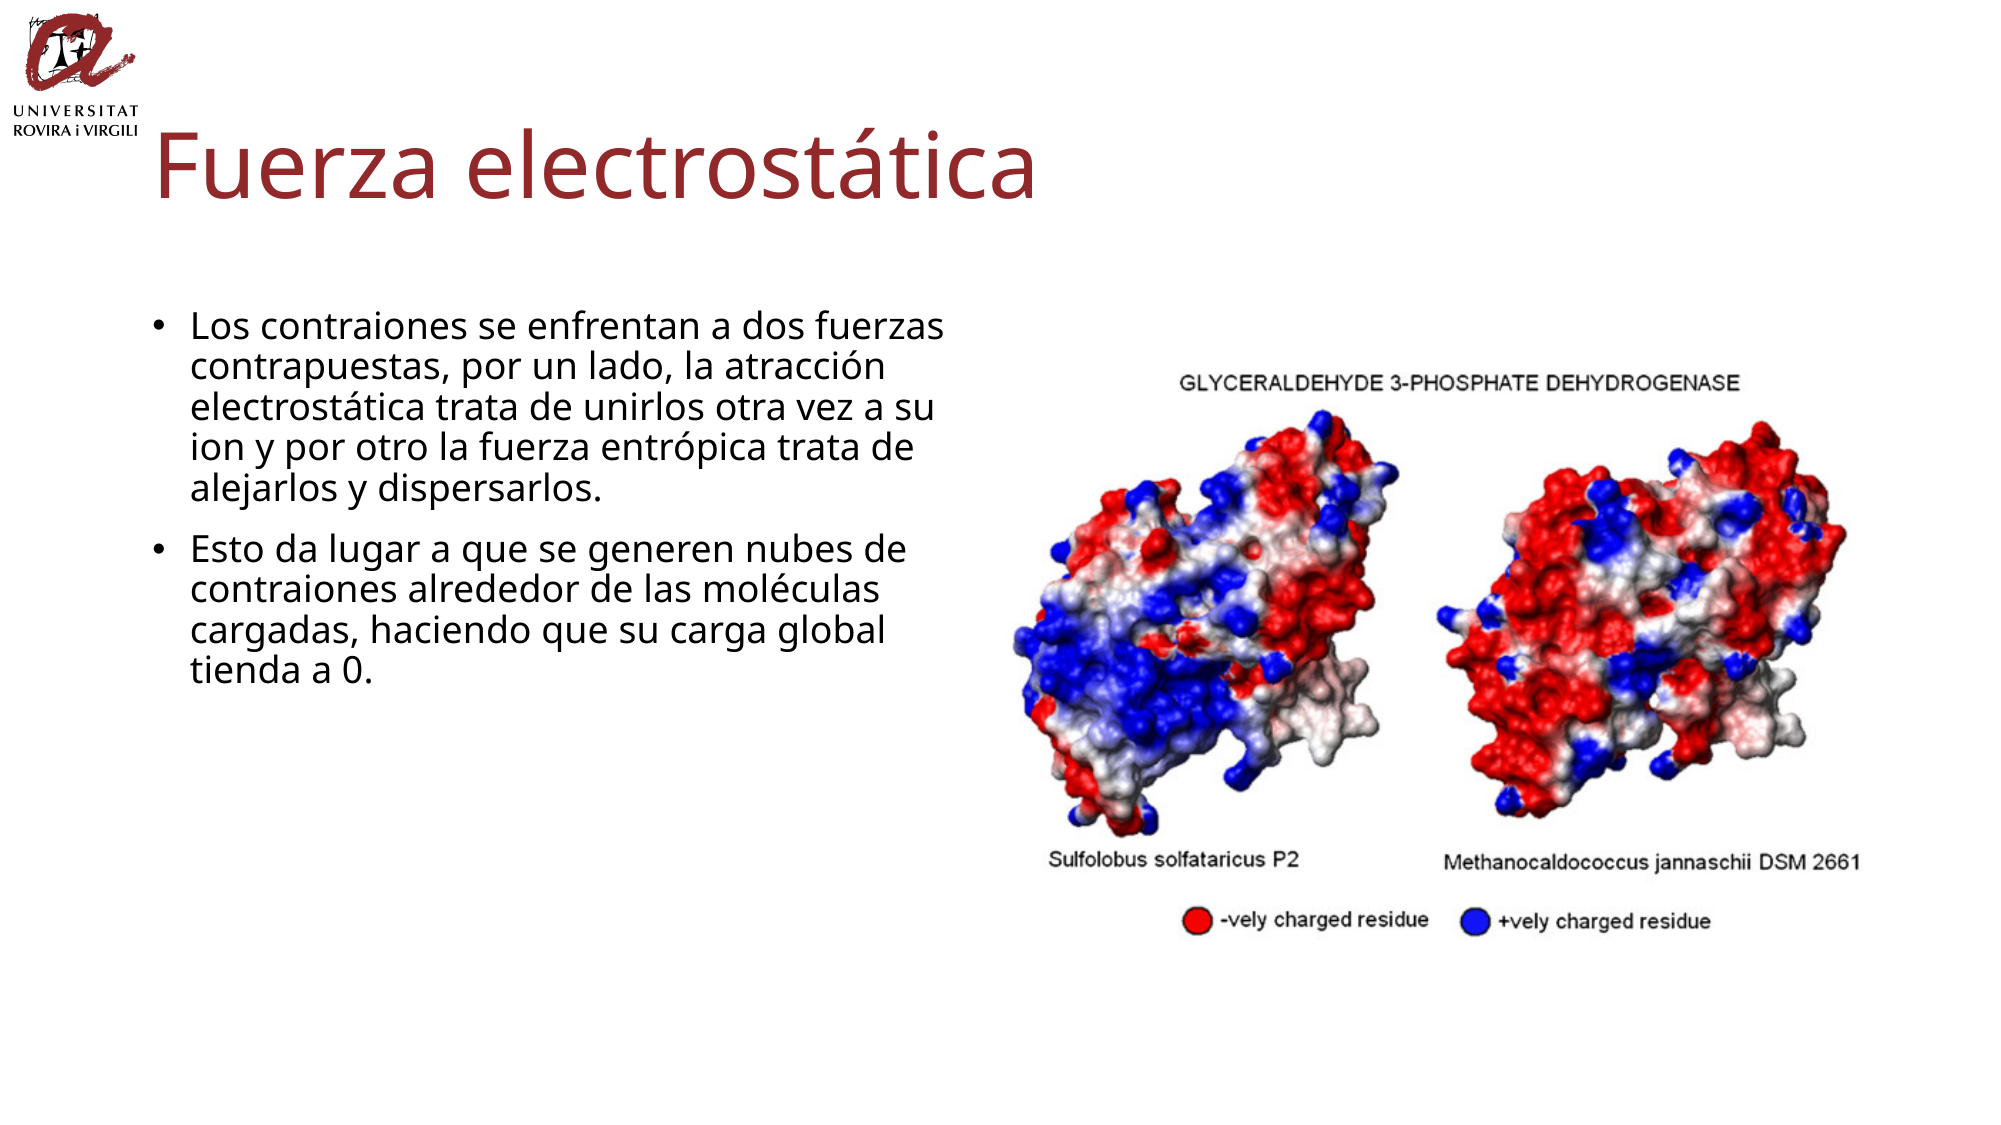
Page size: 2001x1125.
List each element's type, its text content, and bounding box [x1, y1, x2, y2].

picture [14, 13, 138, 136]
list Los contraiones se enfrentan a dos fuerzas contrapuestas, por un lado, la atracción electrostática trata de unirlos otra vez a su ion y por otro la fuerza entrópica trata de alejarlos y dispersarlos. Esto da lugar a que se generen nubes de contraiones alrededor de las moléculas cargadas, haciendo que su carga global tienda a 0. [137, 299, 988, 1014]
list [1011, 372, 1863, 941]
title Fuerza electrostática [137, 59, 1863, 278]
